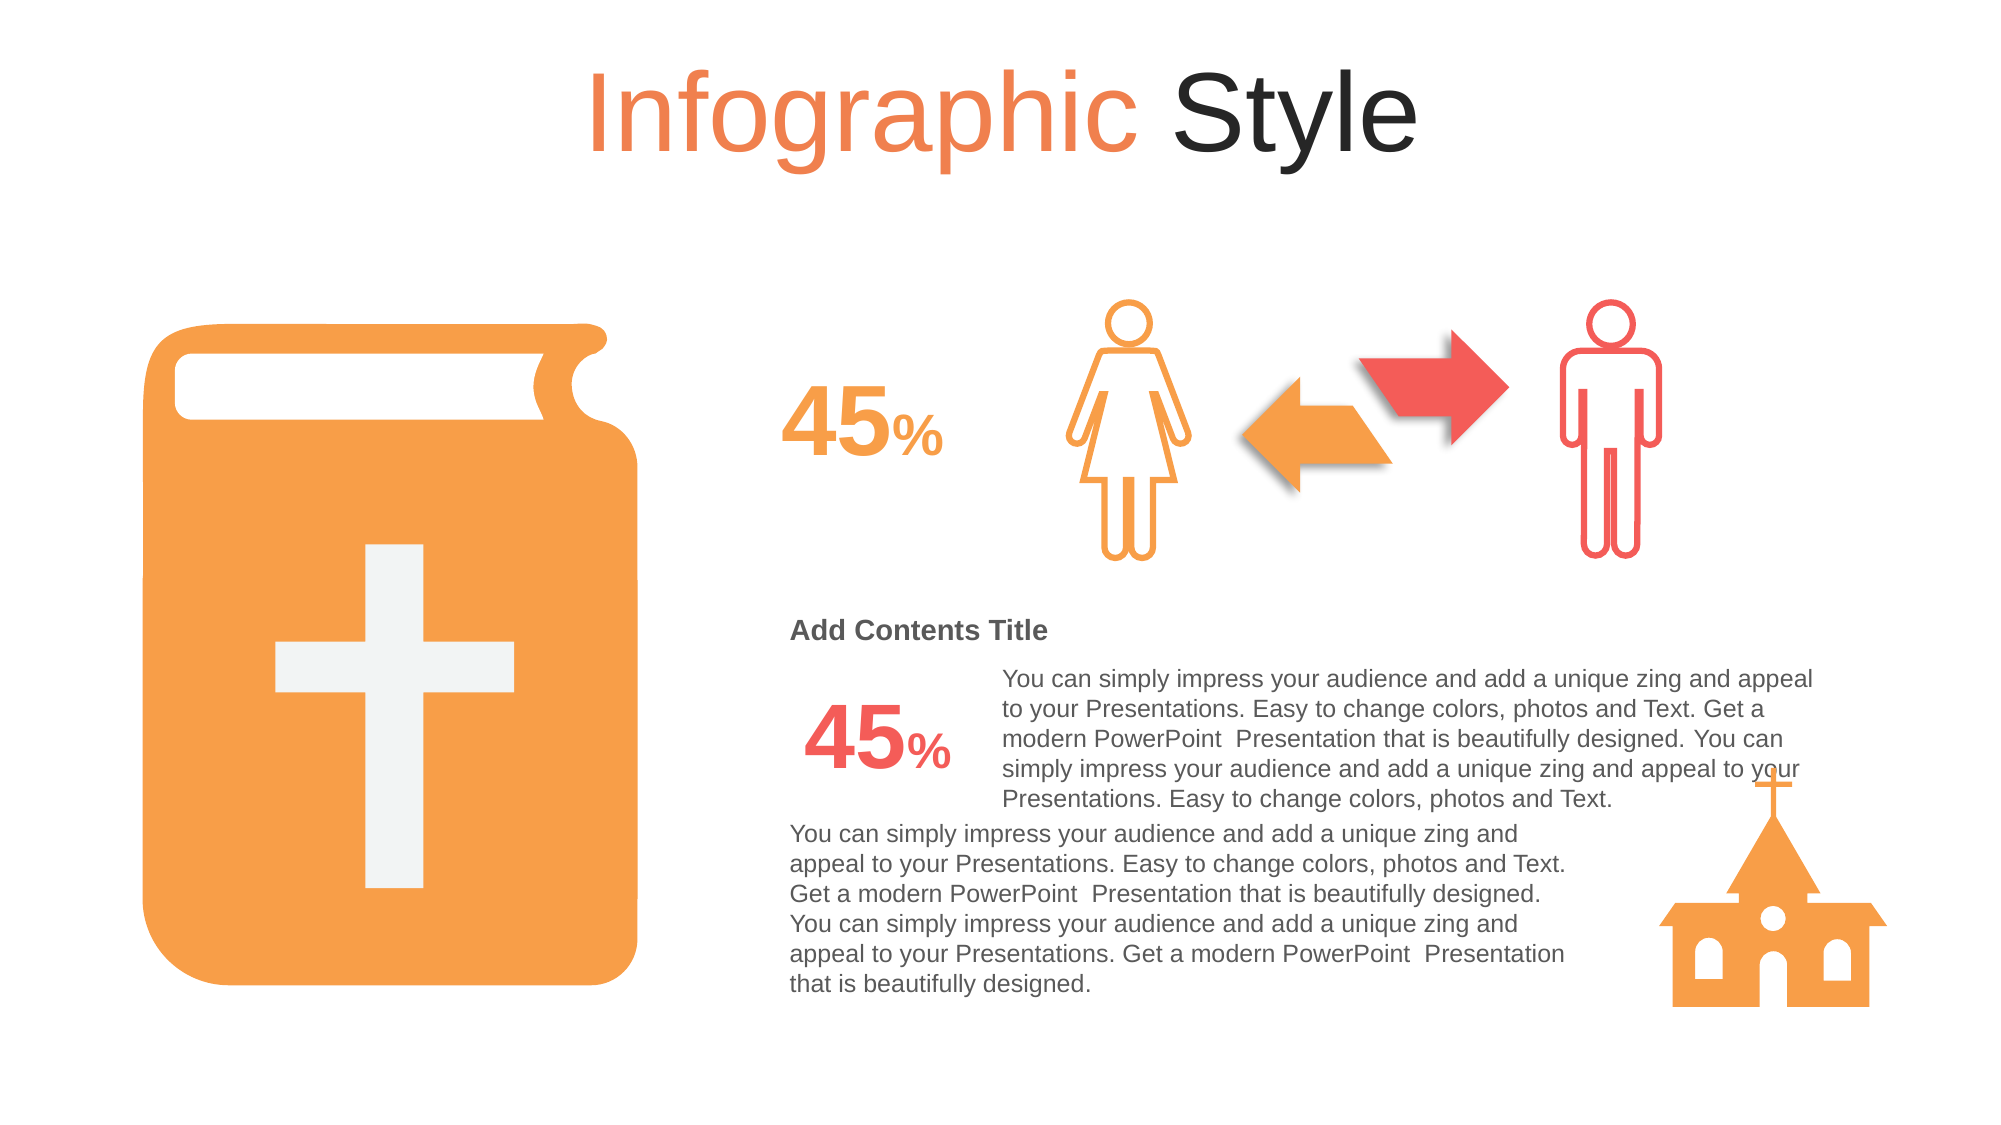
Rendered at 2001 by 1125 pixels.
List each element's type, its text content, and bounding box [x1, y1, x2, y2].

list Infographic Style [53, 55, 1952, 175]
text_box [1657, 766, 1890, 1008]
text_box [1106, 301, 1151, 346]
text_box [1561, 349, 1661, 557]
text_box You can simply impress your audience and add a unique zing and appeal to your Presentations. Easy to change colors, photos and Text. Get a modern PowerPoint Presentation that is beautifully designed. You can simply impress your audience and add a unique zing and appeal to your Presentations. Easy to change colors, photos and Text. [987, 655, 1858, 820]
text_box 45% [766, 347, 959, 483]
text_box Add Contents Title [774, 603, 1188, 654]
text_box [1242, 329, 1510, 493]
text_box [1588, 301, 1634, 347]
text_box 45% [774, 669, 982, 795]
text_box [1067, 349, 1190, 560]
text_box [142, 323, 638, 986]
text_box You can simply impress your audience and add a unique zing and appeal to your Presentations. Easy to change colors, photos and Text. Get a modern PowerPoint Presentation that is beautifully designed. You can simply impress your audience and add a unique zing and appeal to your Presentations. Get a modern PowerPoint Presentation that is beautifully designed. [774, 809, 1591, 1005]
